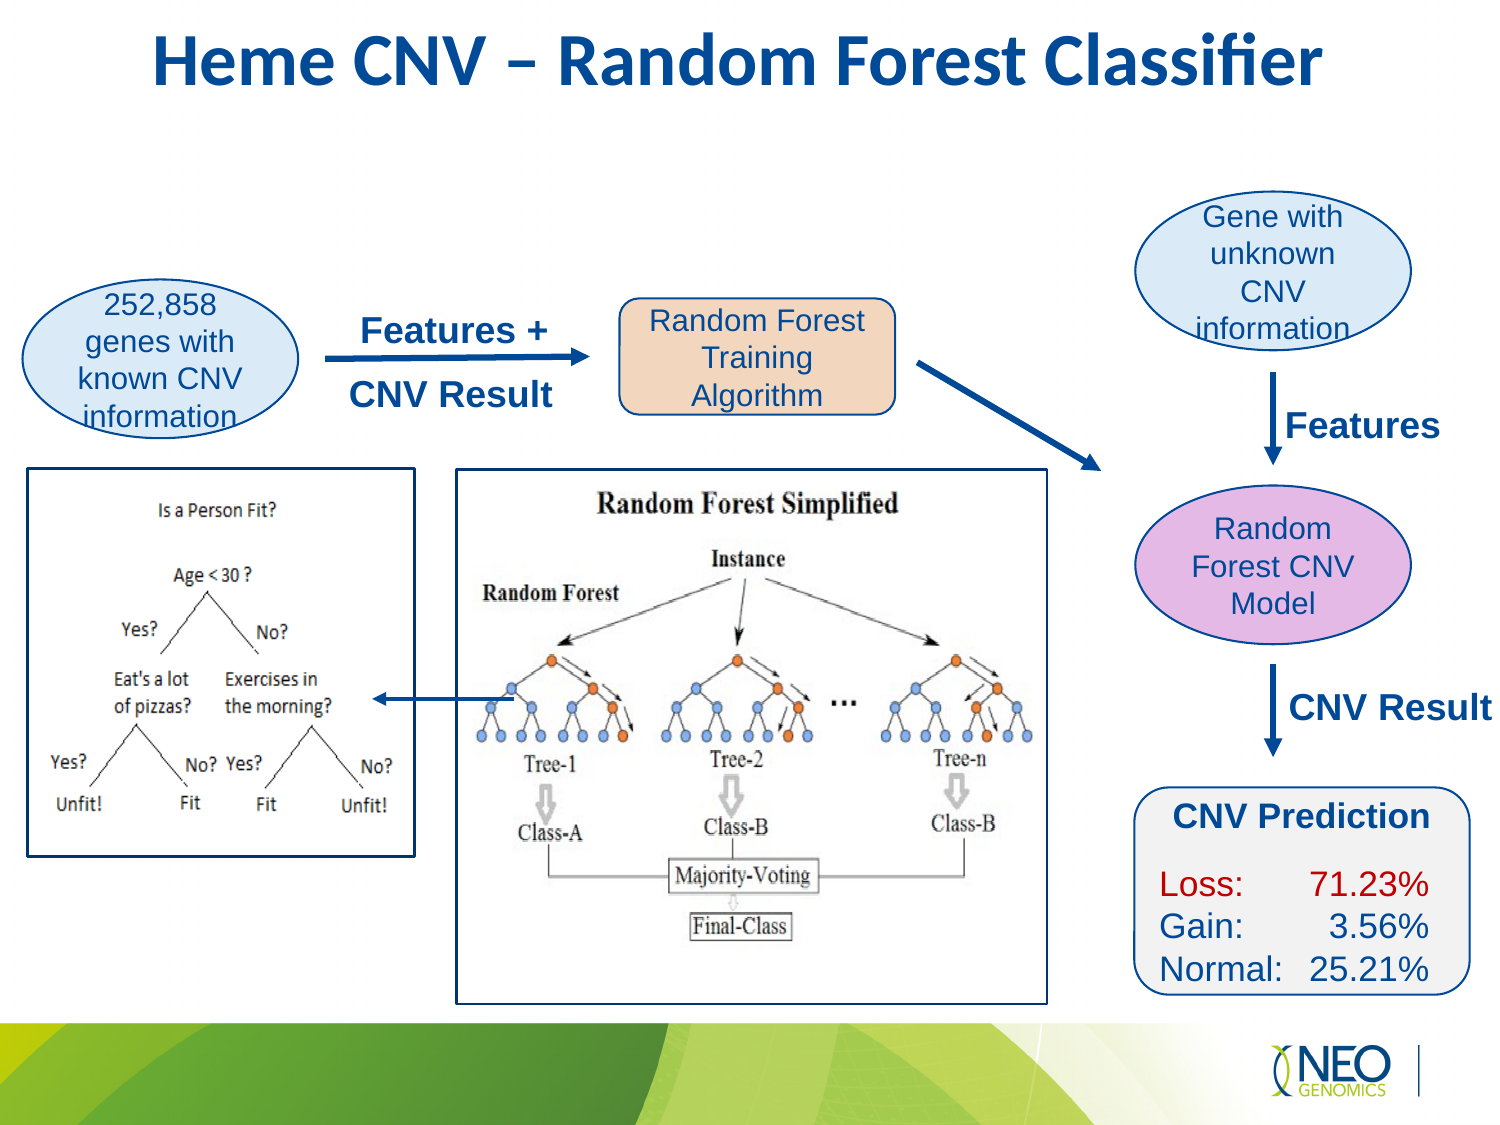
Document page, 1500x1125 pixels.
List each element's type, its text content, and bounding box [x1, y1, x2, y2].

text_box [917, 362, 1102, 471]
text_box Random Forest Training Algorithm [618, 297, 897, 416]
text_box CNV Prediction Loss: 71.23% Gain: 03.56% Normal: 25.21% [1133, 786, 1471, 996]
text_box Gene with unknown CNV information [1134, 190, 1412, 352]
picture [0, 0, 1500, 1125]
title Heme CNV – Random Forest Classifier [22, 20, 1470, 123]
text_box Features [1274, 393, 1456, 454]
text_box Features + [345, 298, 564, 356]
text_box CNV Result [1274, 675, 1500, 736]
text_box Random Forest CNV Model [1134, 484, 1412, 646]
text_box CNV Result [334, 362, 568, 422]
text_box 252,858 genes with known CNV information [21, 278, 300, 440]
